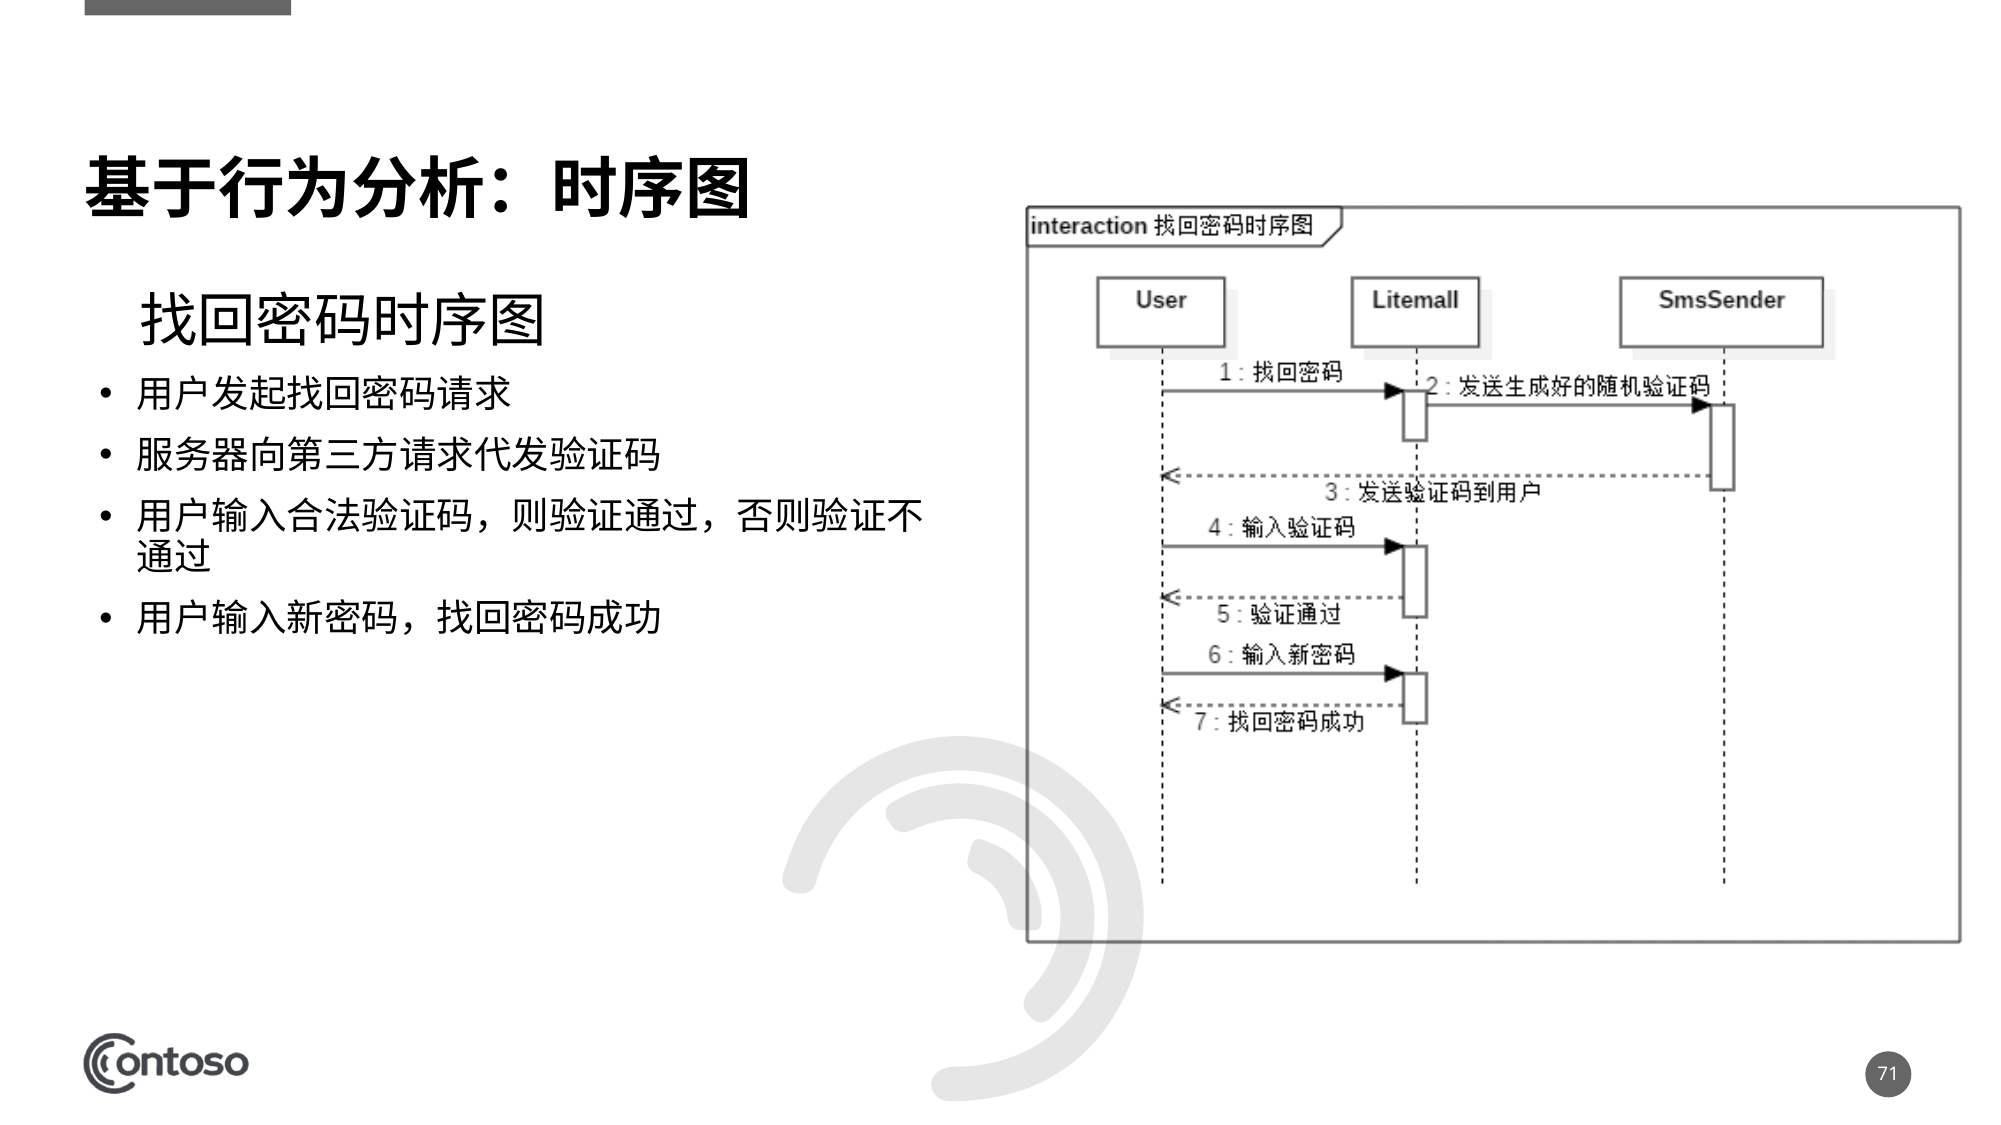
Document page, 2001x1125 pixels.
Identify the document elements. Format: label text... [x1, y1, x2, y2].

slide_number 71 [1864, 1059, 1913, 1090]
text_box 找回密码时序图 用户发起找回密码请求 服务器向第三方请求代发验证码 用户输入合法验证码，则验证通过，否则验证不通过 用户输入新密码，找回密码成功 [84, 192, 965, 945]
picture [1010, 190, 2000, 1013]
title 基于行为分析：时序图 [84, 81, 895, 192]
